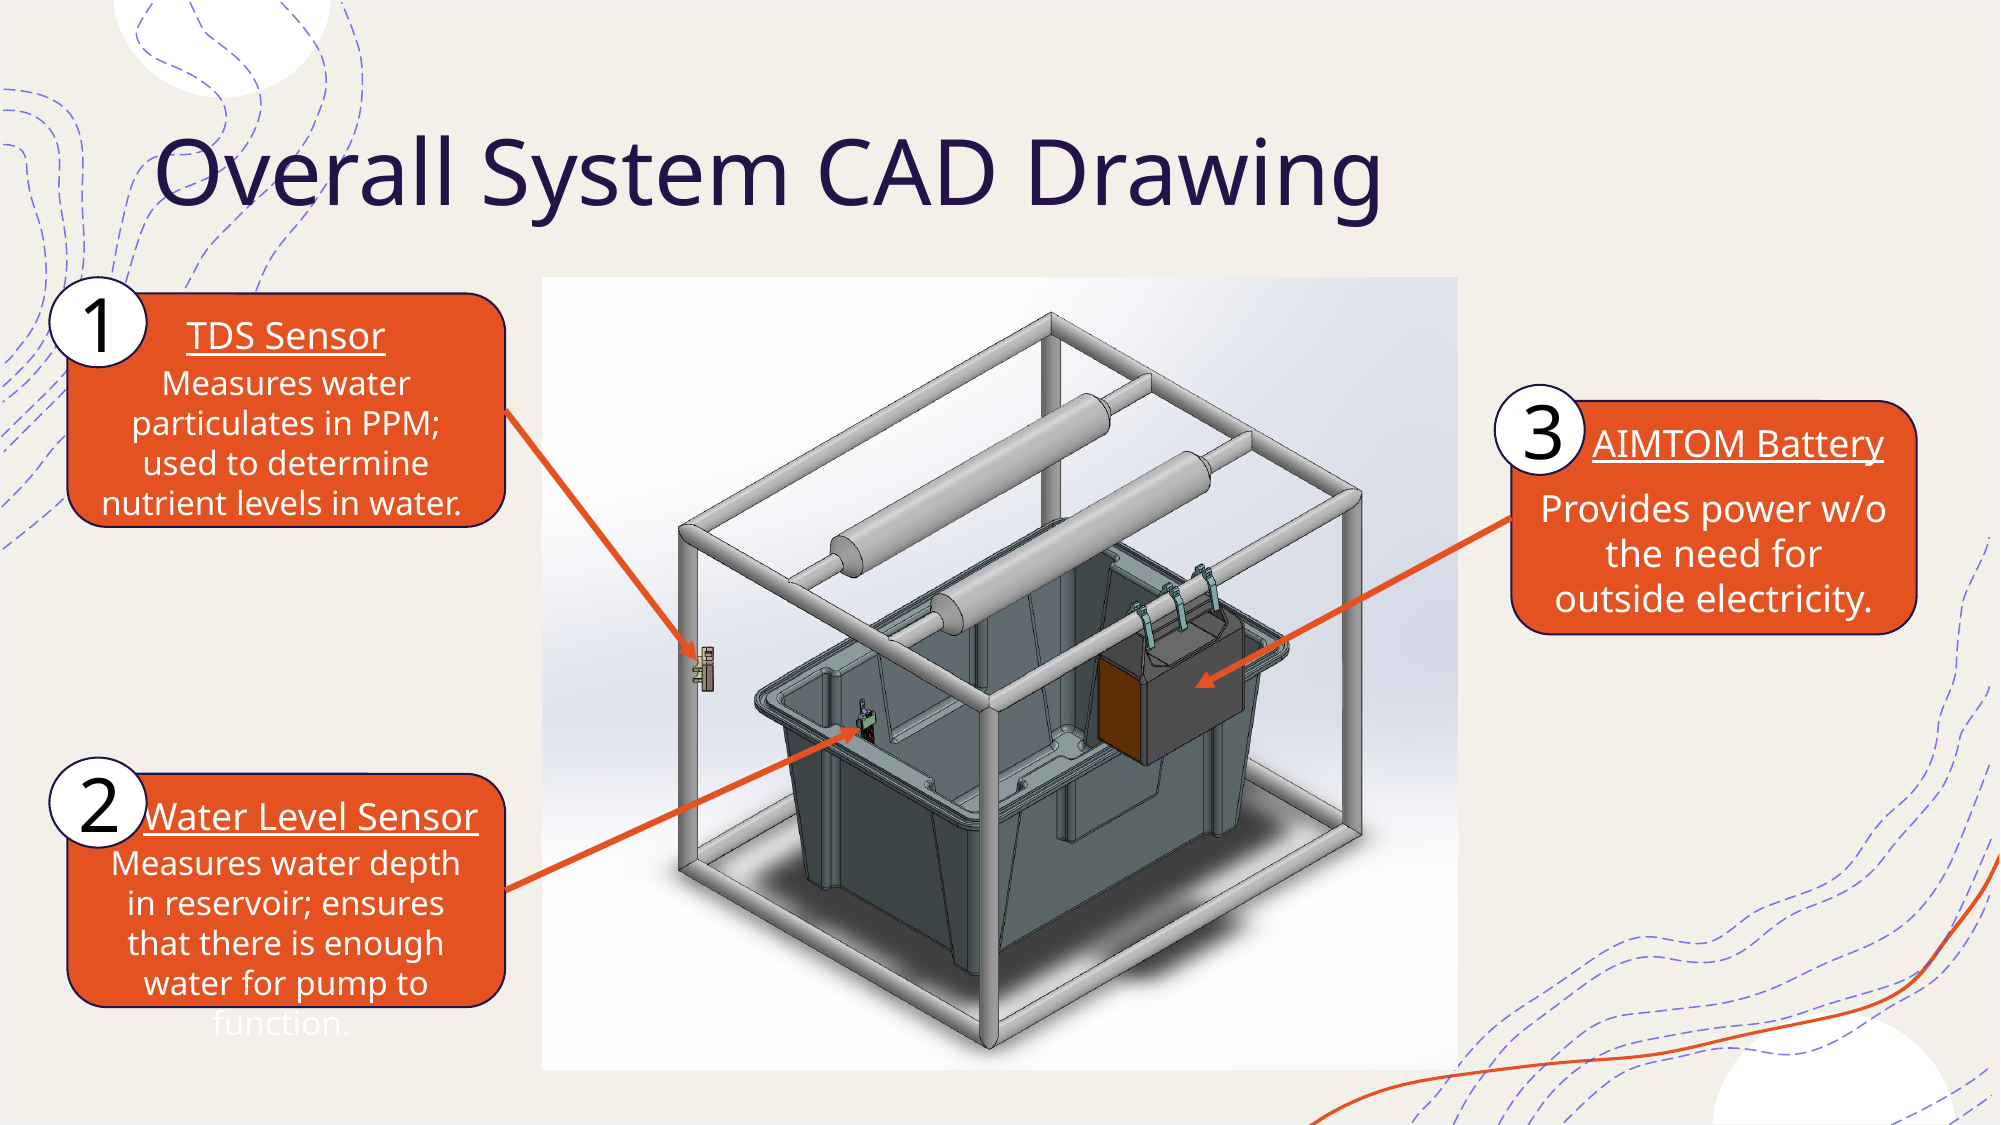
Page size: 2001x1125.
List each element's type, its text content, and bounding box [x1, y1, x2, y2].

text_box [1494, 384, 1917, 635]
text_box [1194, 517, 1512, 689]
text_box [505, 728, 861, 891]
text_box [49, 277, 506, 527]
title Overall System CAD Drawing [137, 59, 1863, 278]
picture [542, 277, 1458, 1070]
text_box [49, 757, 506, 1008]
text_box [505, 410, 697, 661]
